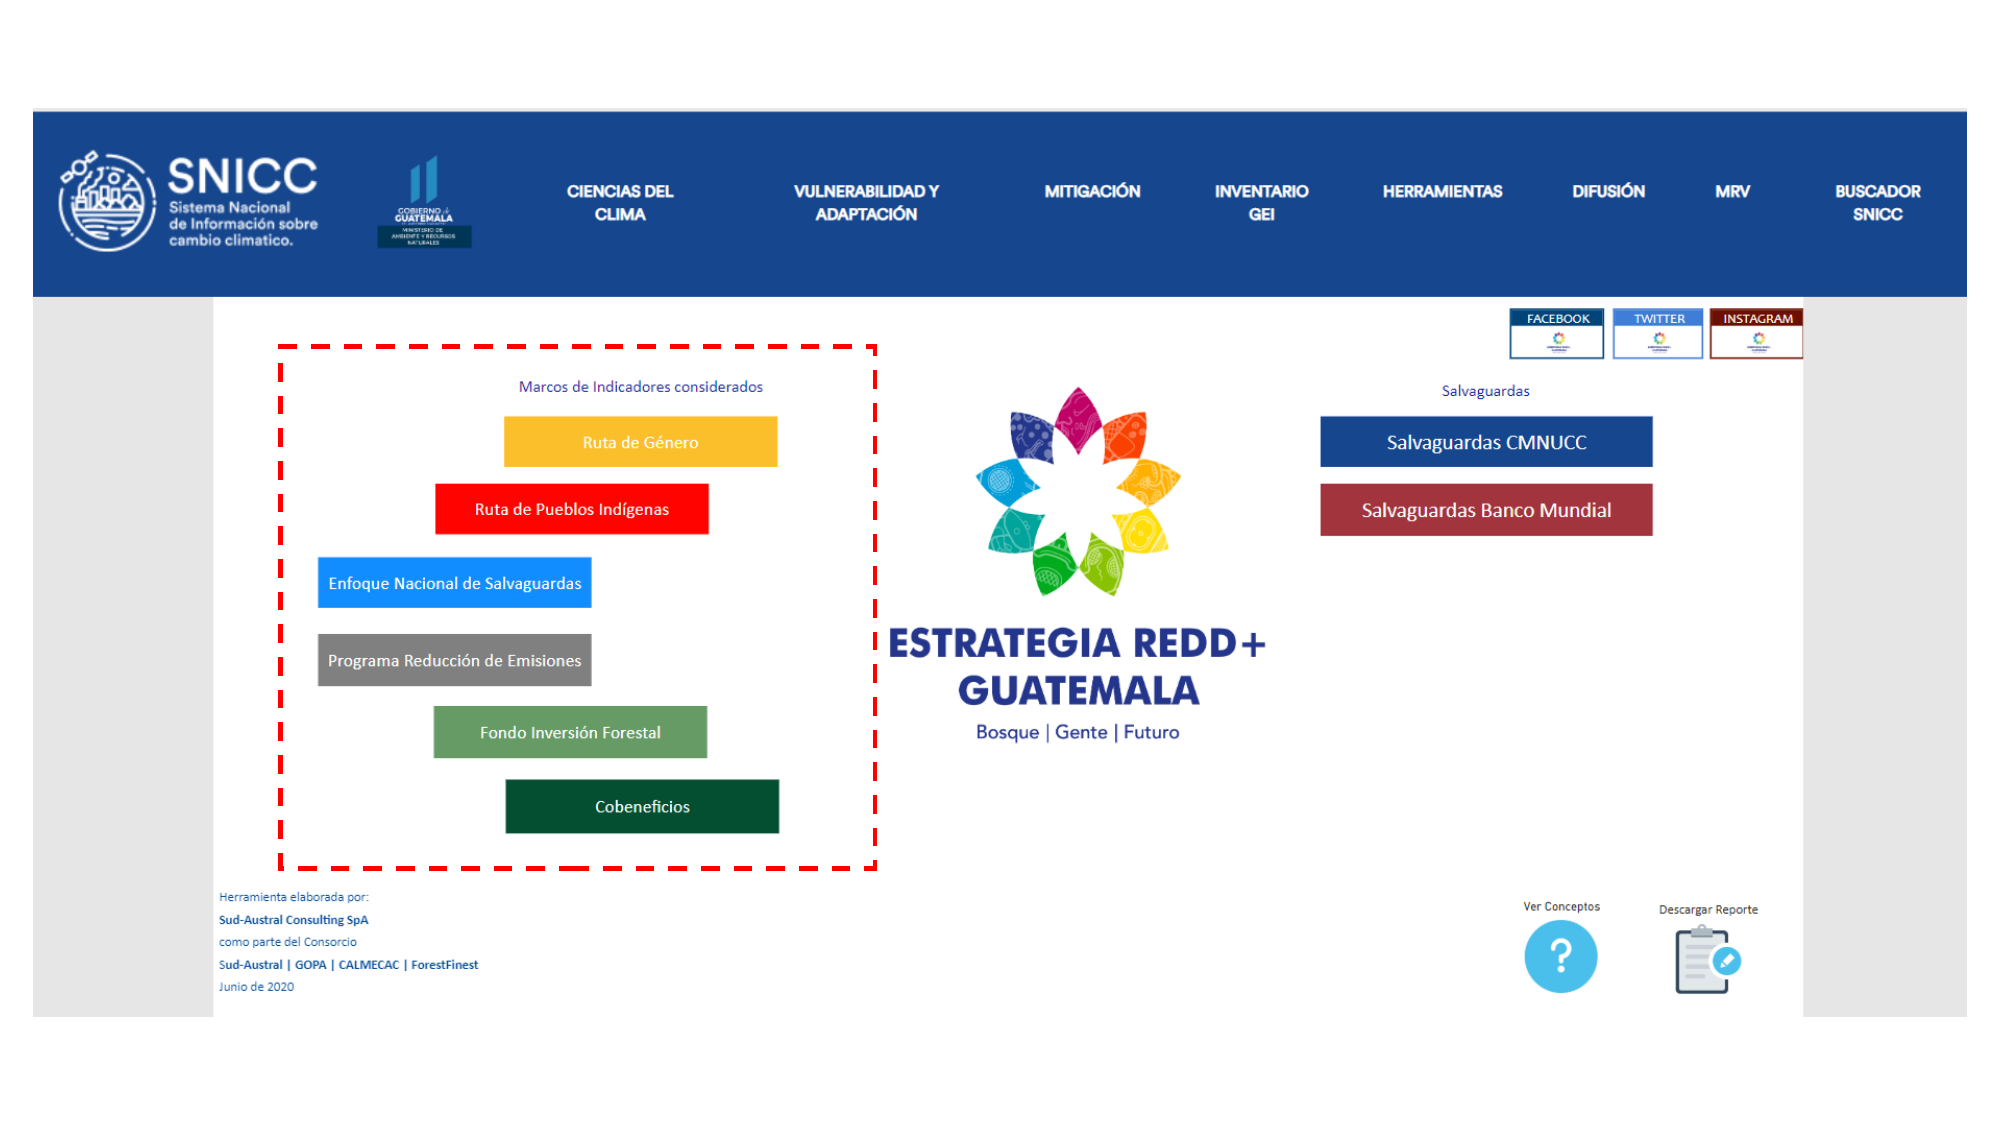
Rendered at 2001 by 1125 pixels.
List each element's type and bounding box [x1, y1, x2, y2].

picture [33, 108, 1967, 1017]
